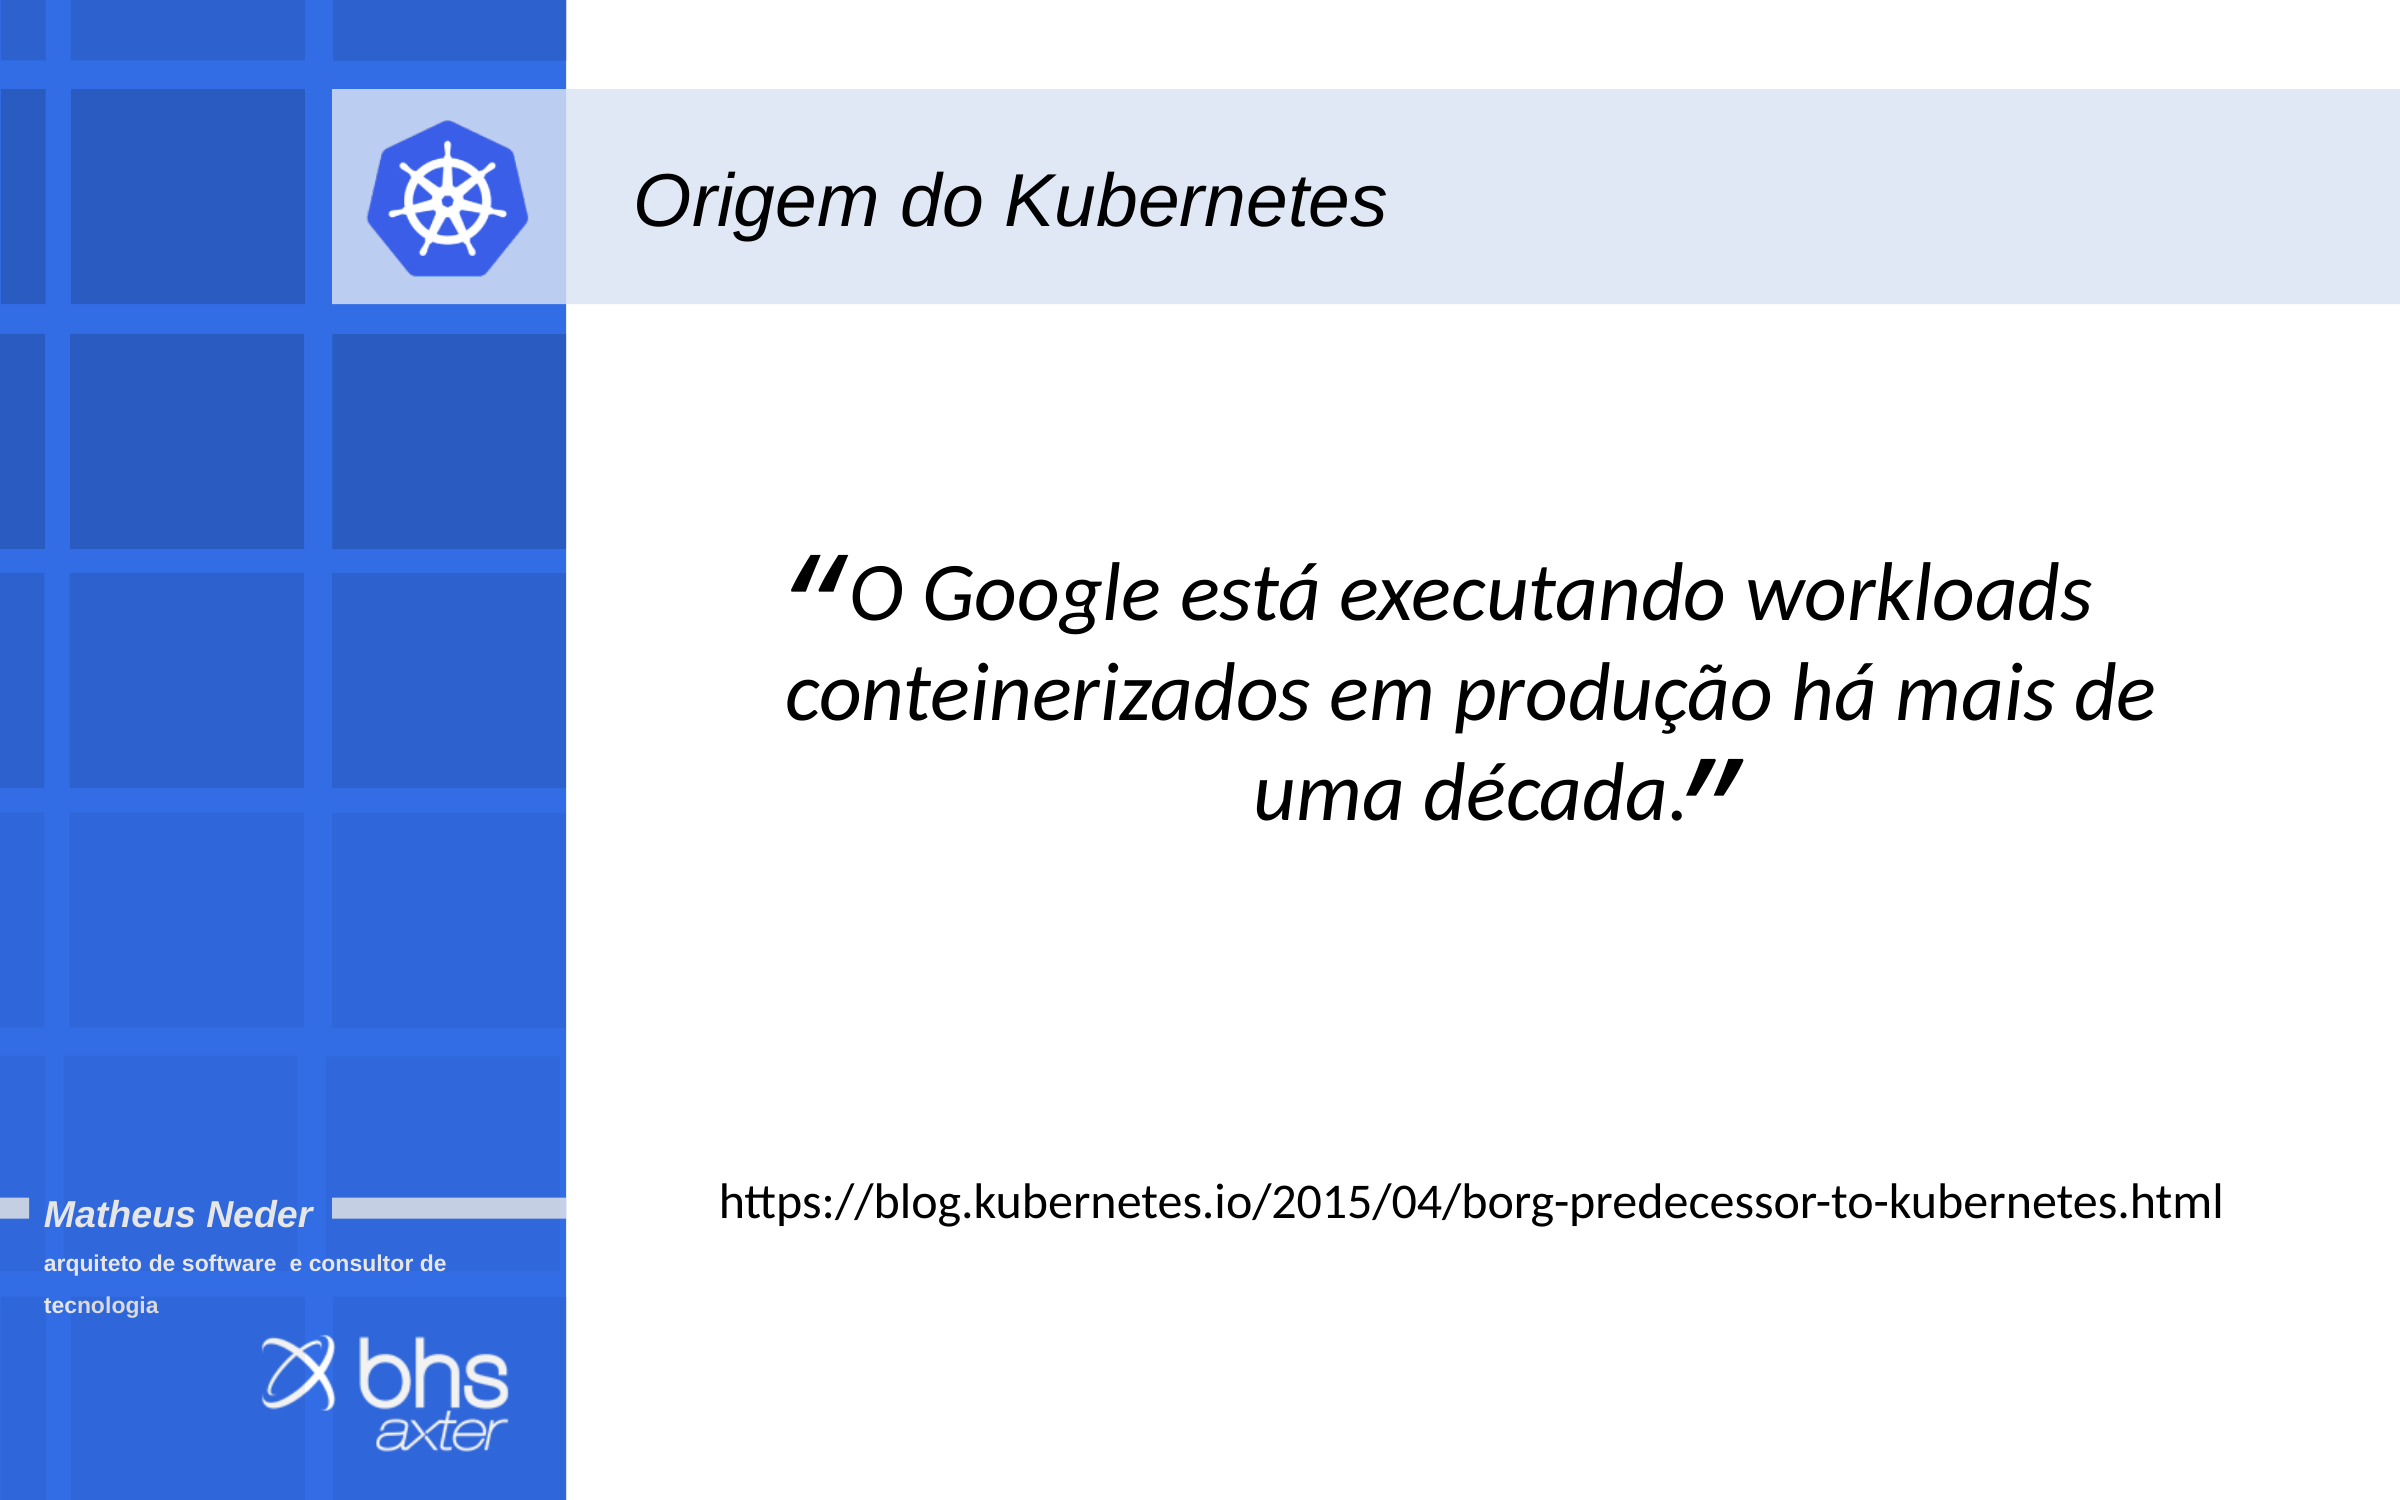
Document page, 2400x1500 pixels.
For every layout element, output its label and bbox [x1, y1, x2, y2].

text_box [0, 0, 2400, 1500]
